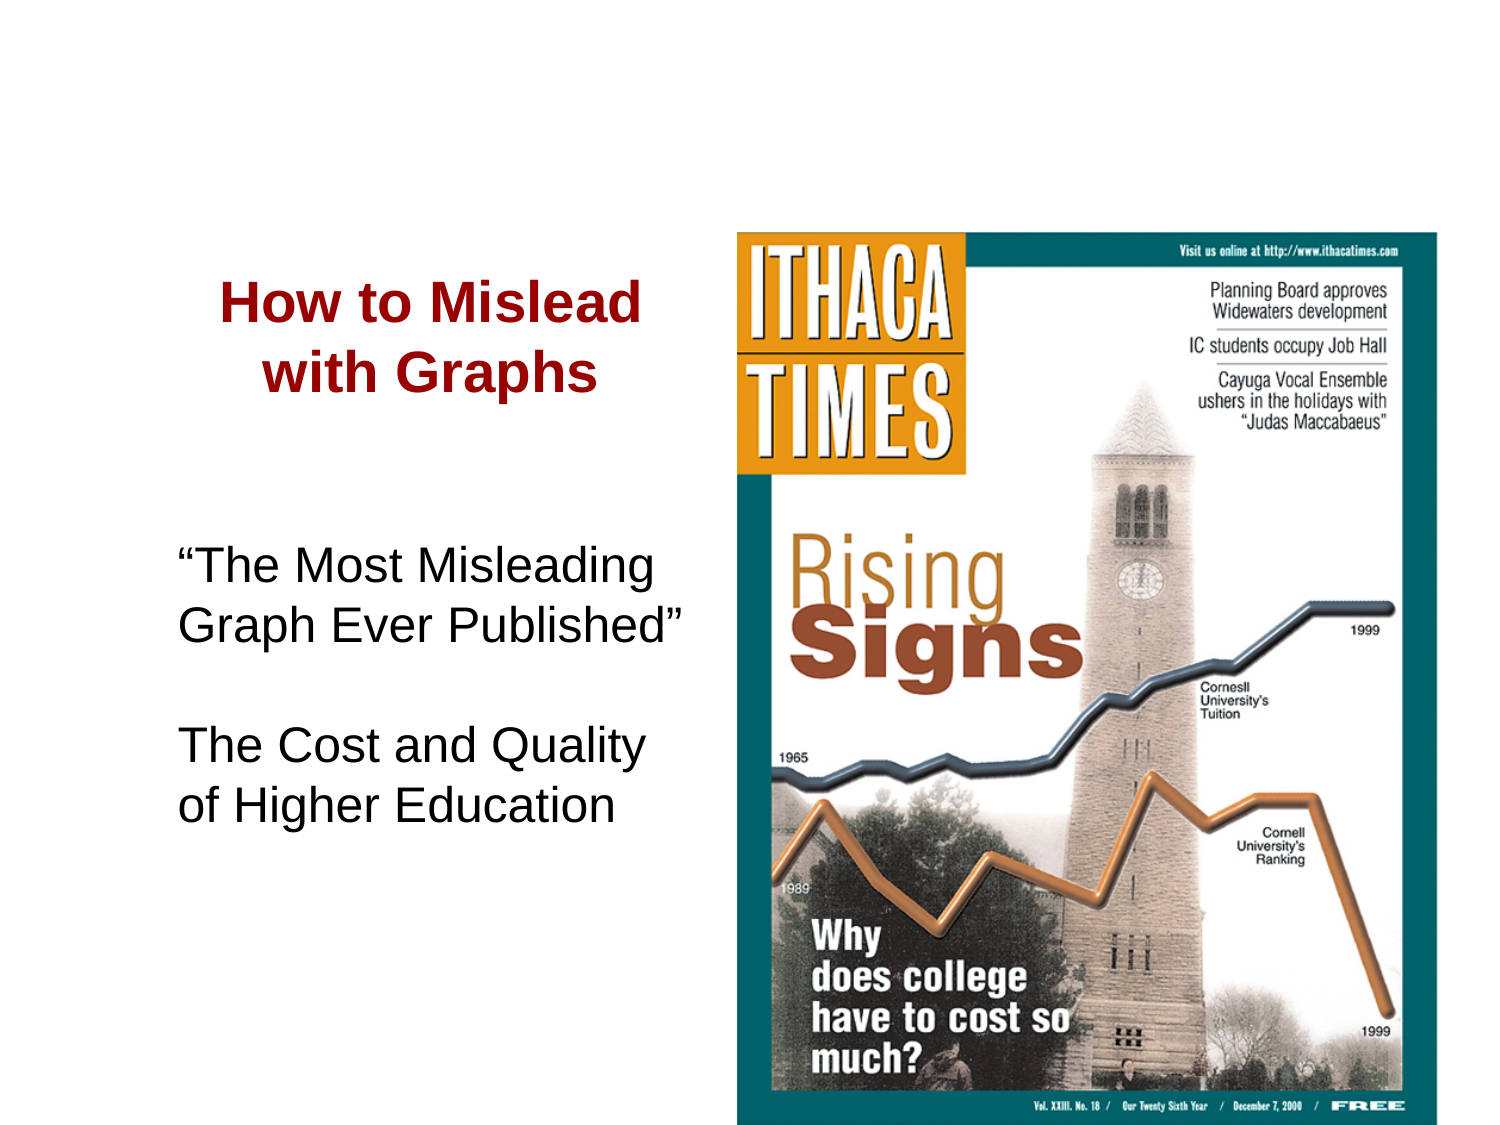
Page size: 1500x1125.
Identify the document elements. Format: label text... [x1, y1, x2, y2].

picture [737, 231, 1438, 1125]
title “The Most Misleading Graph Ever Published” The Cost and Quality of Higher Education [162, 474, 700, 950]
text_box How to Mislead with Graphs [150, 257, 713, 412]
